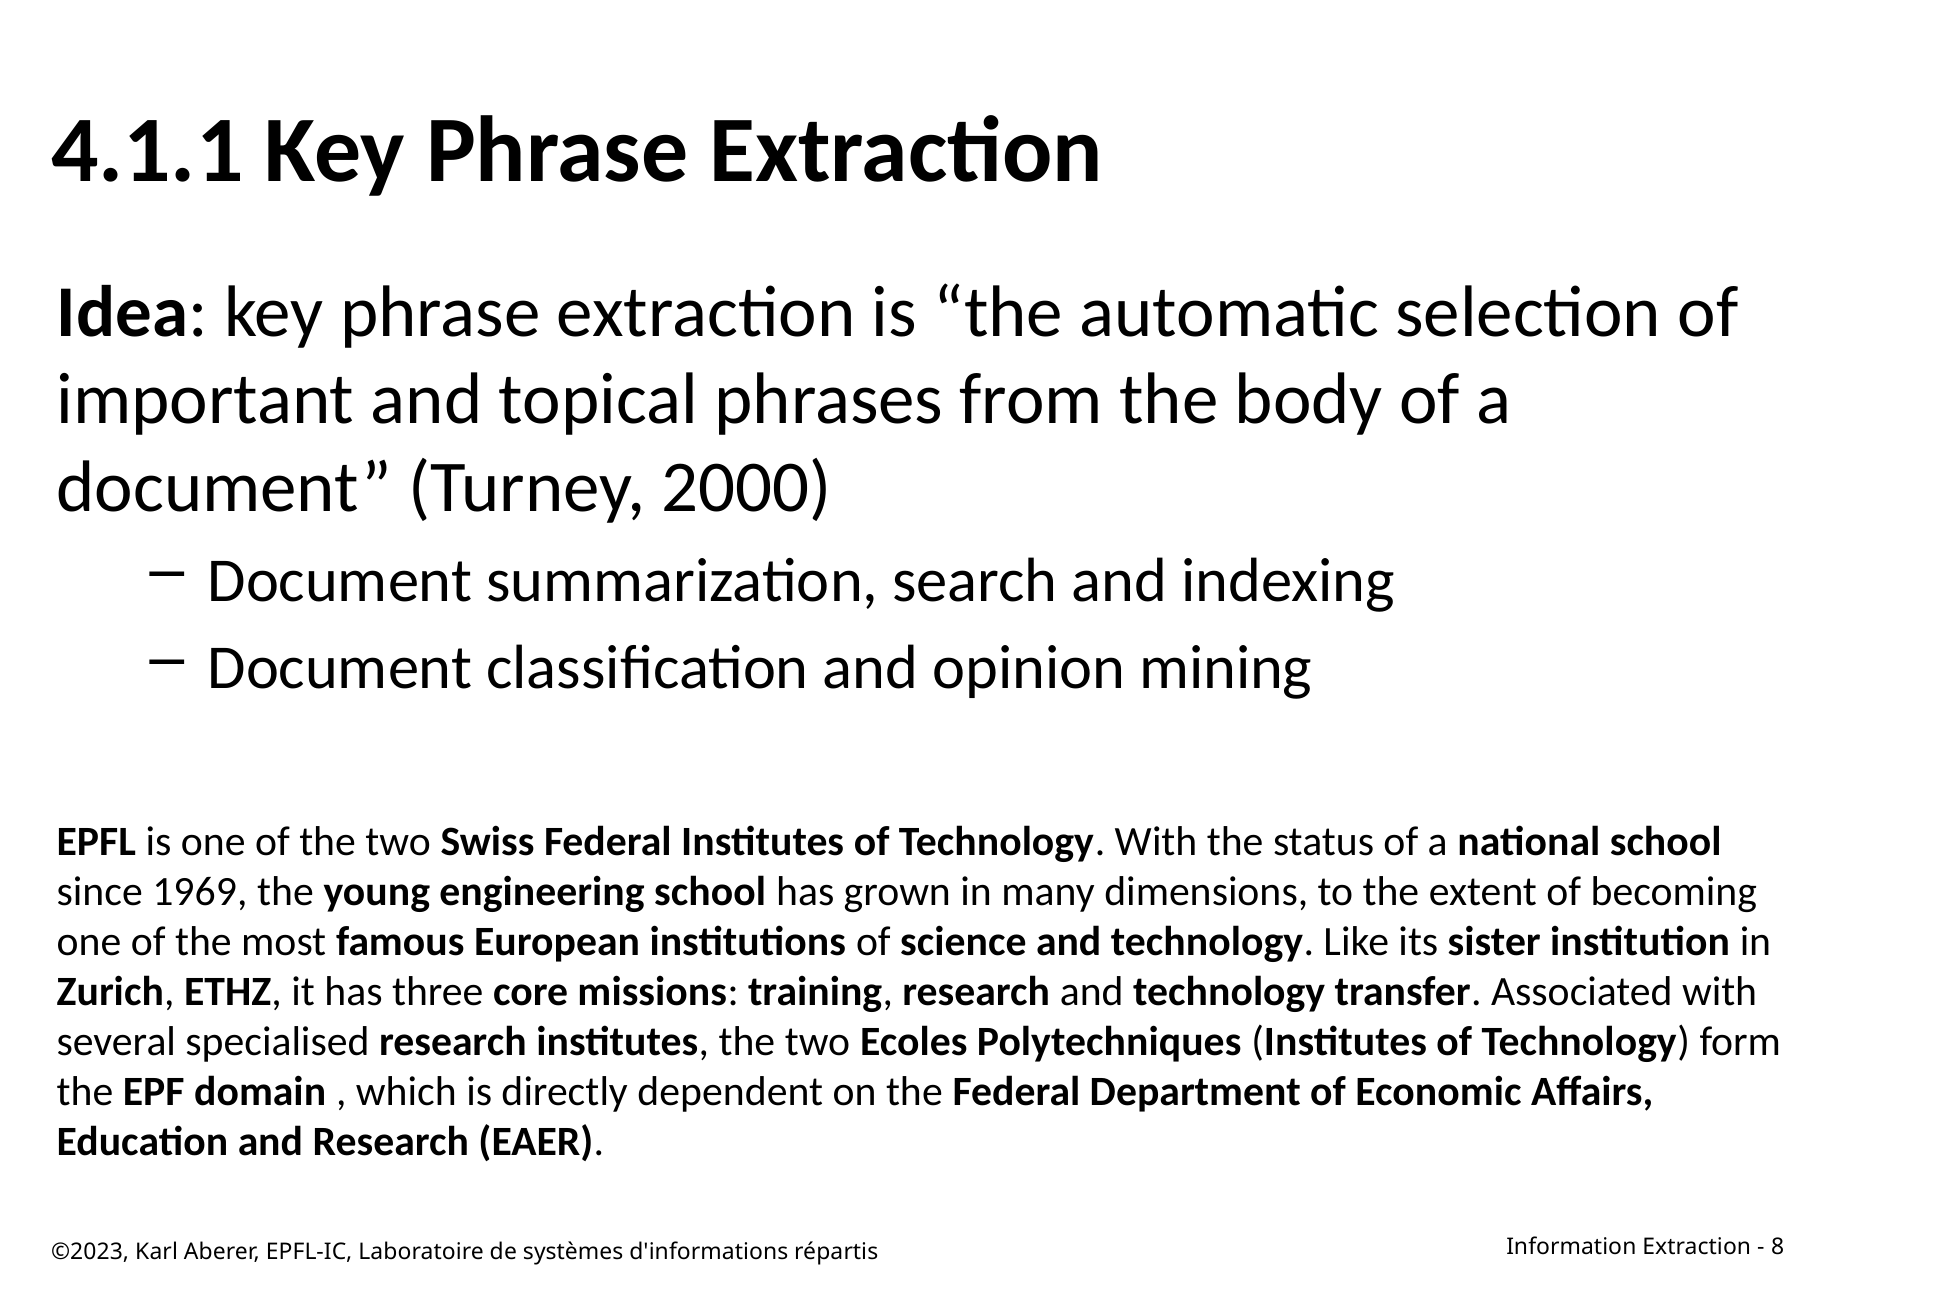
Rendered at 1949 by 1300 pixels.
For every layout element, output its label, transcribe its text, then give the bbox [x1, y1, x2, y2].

list Idea: key phrase extraction is “the automatic selection of important and topical phrases from the body of a document” (Turney, 2000) Document summarization, search and indexing Document classification and opinion mining EPFL is one of the two Swiss Federal Institutes of Technology. With the status of a national school since 1969, the young engineering school has grown in many dimensions, to the extent of becoming one of the most famous European institutions of science and technology. Like its sister institution in Zurich, ETHZ, it has three core missions: training, research and technology transfer. Associated with several specialised research institutes, the two Ecoles Polytechniques (Institutes of Technology) form the EPF domain , which is directly dependent on the Federal Department of Economic Affairs, Education and Research (EAER). [37, 253, 1809, 1208]
footer ©2023, Karl Aberer, EPFL-IC, Laboratoire de systèmes d'informations répartis [32, 1227, 1284, 1271]
title 4.1.1 Key Phrase Extraction [32, 57, 1803, 232]
